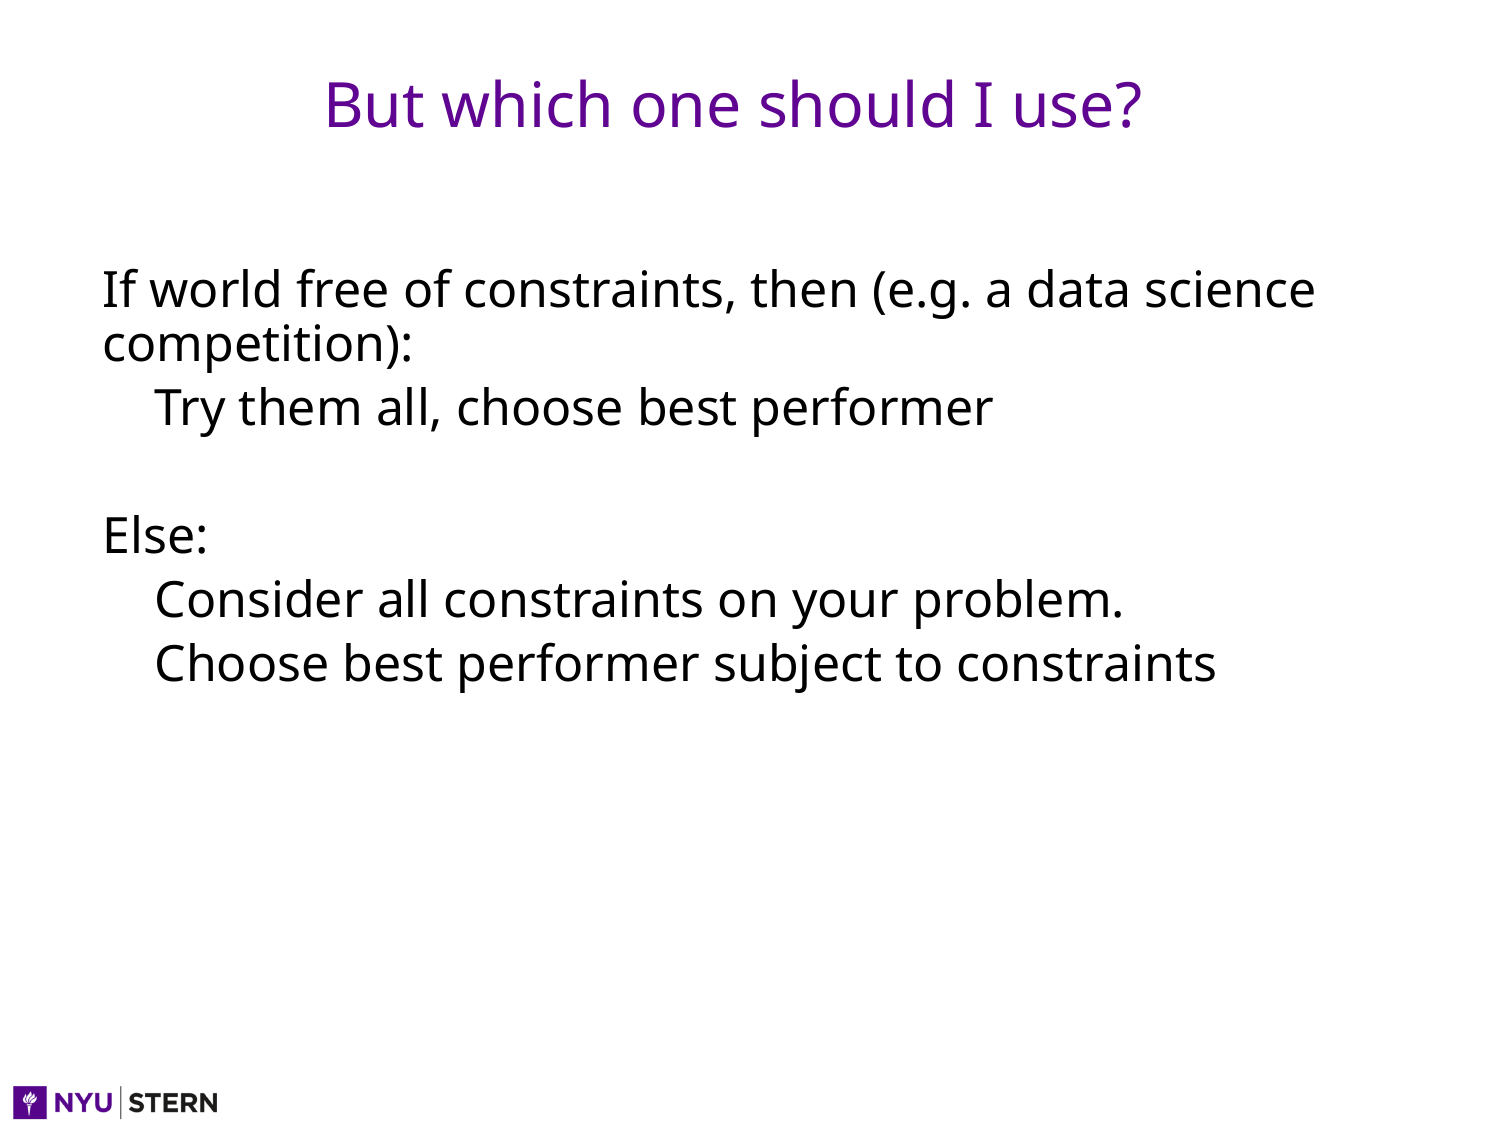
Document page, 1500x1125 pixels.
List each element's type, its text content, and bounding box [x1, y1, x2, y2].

title But which one should I use? [54, 43, 1413, 163]
text_box If world free of constraints, then (e.g. a data science competition): Try them all, choose best performer Else: Consider all constraints on your problem. Choose best performer subject to constraints [87, 256, 1413, 951]
picture [0, 1038, 230, 1125]
